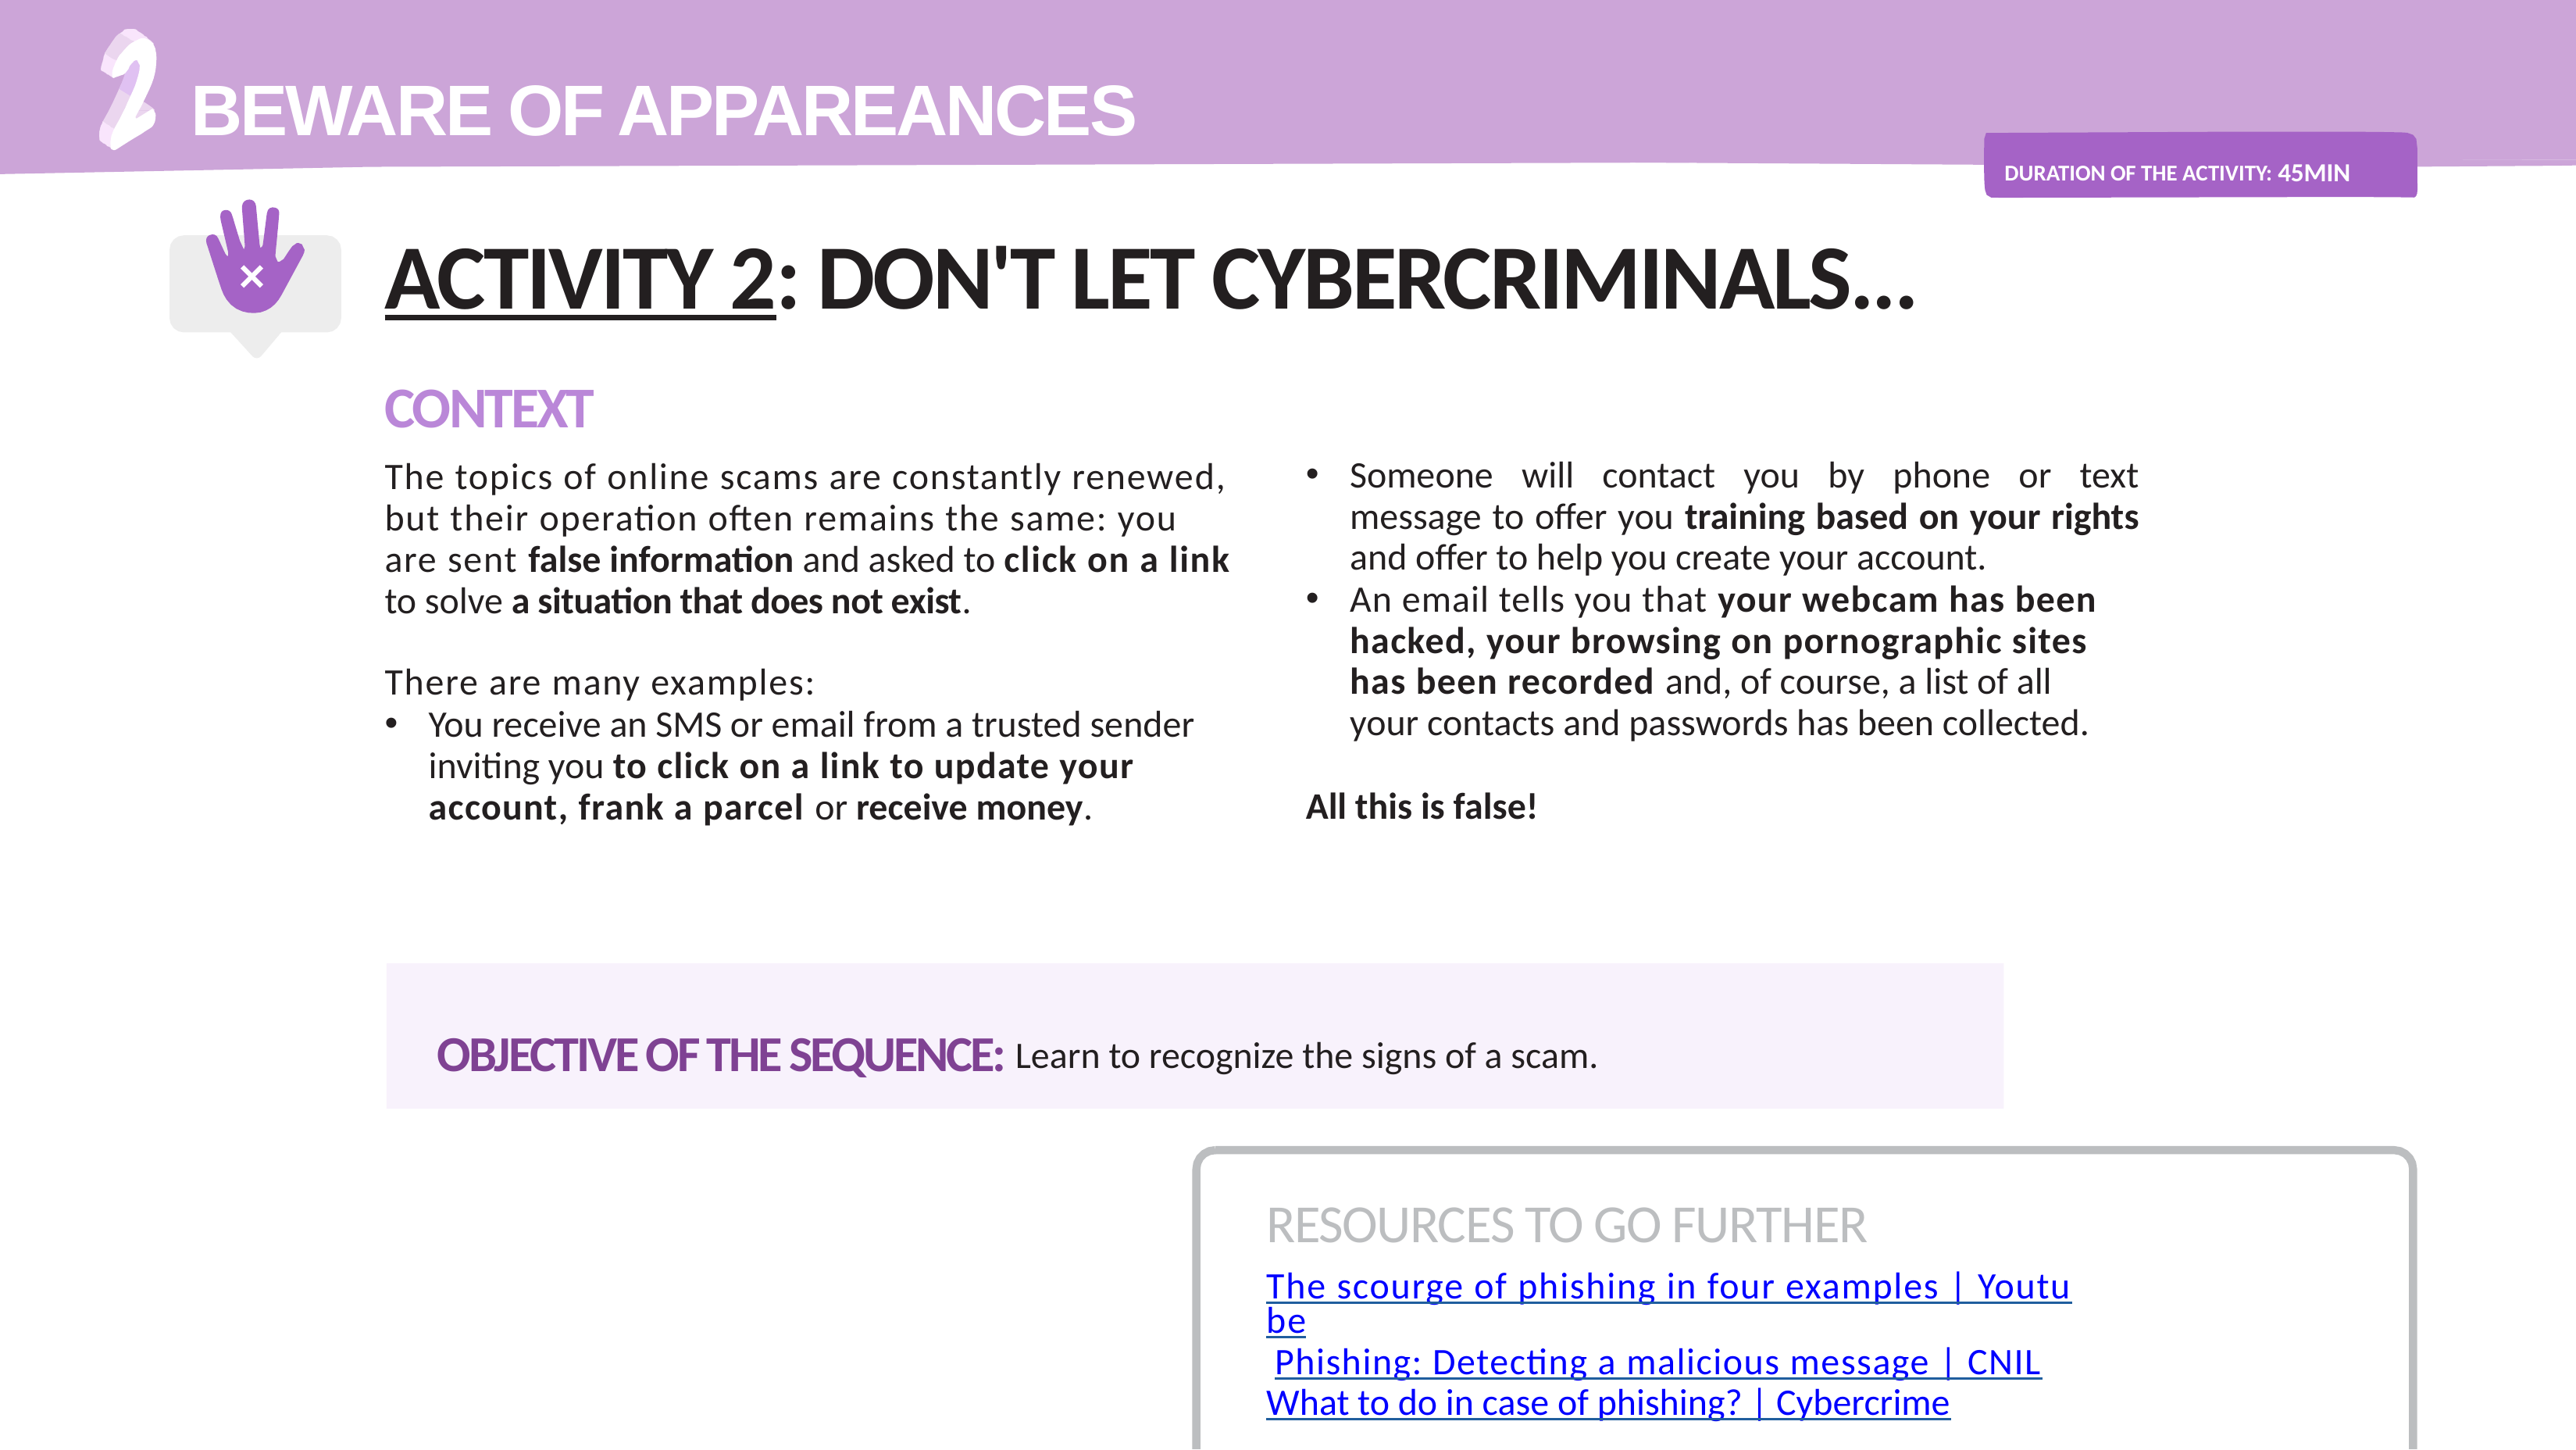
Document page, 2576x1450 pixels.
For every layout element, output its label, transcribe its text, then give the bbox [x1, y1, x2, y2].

title ACTIVITY 2: DON'T LET CYBERCRIMINALS... [358, 215, 2255, 459]
text_box Someone will contact you by phone or text message to offer you training based on your rights and offer to help you create your account. An email tells you that your webcam has been hacked, your browsing on pornographic sites has been recorded and, of course, a list of all your contacts and passwords has been collected. All this is false! [1304, 449, 2141, 827]
text_box OBJECTIVE OF THE SEQUENCE: Learn to recognize the signs of a scam. [386, 963, 2004, 1109]
text_box The topics of online scams are constantly renewed, but their operation often remains the same: you are sent false information and asked to click on a link to solve a situation that does not exist. There are many examples: You receive an SMS or email from a trusted sender inviting you to click on a link to update your account, frank a parcel or receive money. [383, 448, 1238, 828]
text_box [176, 0, 1543, 135]
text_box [169, 199, 342, 359]
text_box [0, 0, 2576, 198]
text_box CONTEXT [383, 368, 620, 440]
text_box RESOURCES TO GO FURTHER The scourge of phishing in four examples | Youtube Phishing: Detecting a malicious message | CNIL What to do in case of phishing? | Cybercrime [1265, 1176, 2169, 1389]
text_box STRONG AUTHENTICATION VIA [172, 0, 1547, 144]
text_box [1196, 1150, 2414, 1449]
